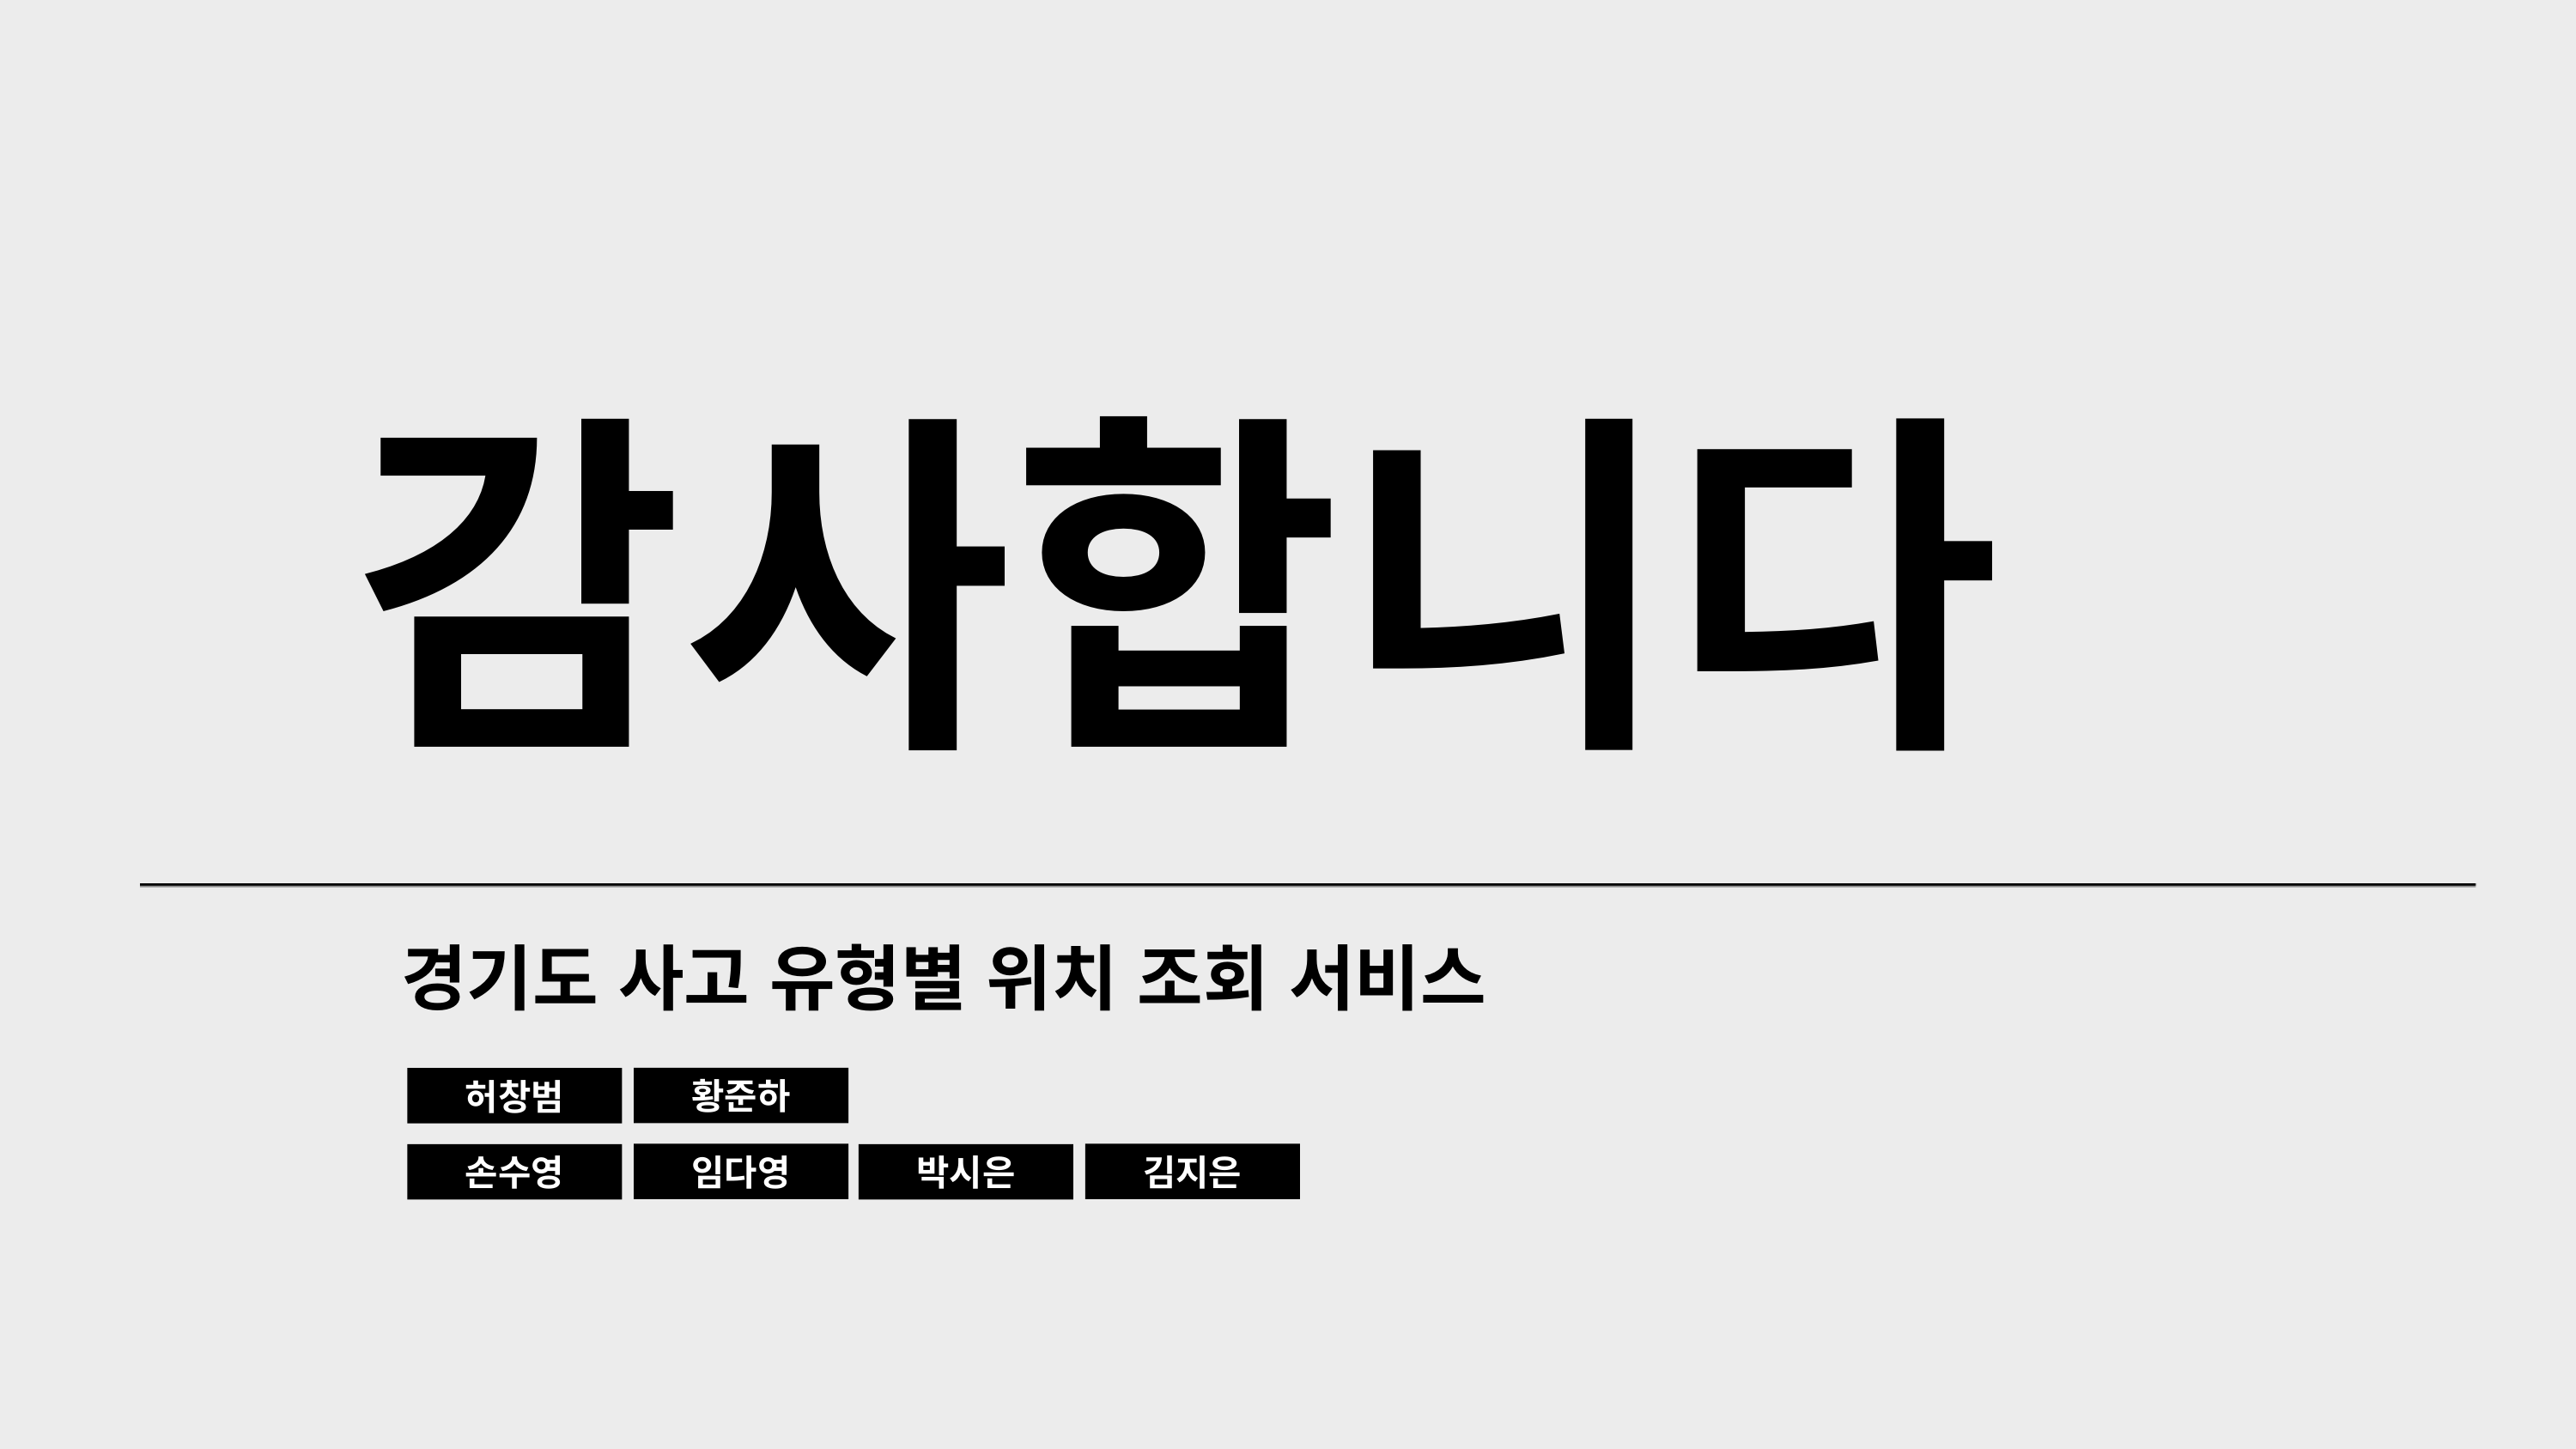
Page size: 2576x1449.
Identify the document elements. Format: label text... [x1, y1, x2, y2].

text_box 손수영 [405, 1143, 623, 1201]
picture [139, 882, 2477, 888]
text_box 감사합니다 [341, 355, 2172, 797]
text_box 황준하 [632, 1066, 850, 1125]
text_box 김지은 [1084, 1142, 1302, 1201]
text_box 허창범 [405, 1066, 623, 1125]
text_box 박시은 [857, 1143, 1075, 1201]
text_box 임다영 [632, 1142, 850, 1201]
text_box 경기도 사고 유형별 위치 조회 서비스 [388, 927, 1571, 1026]
